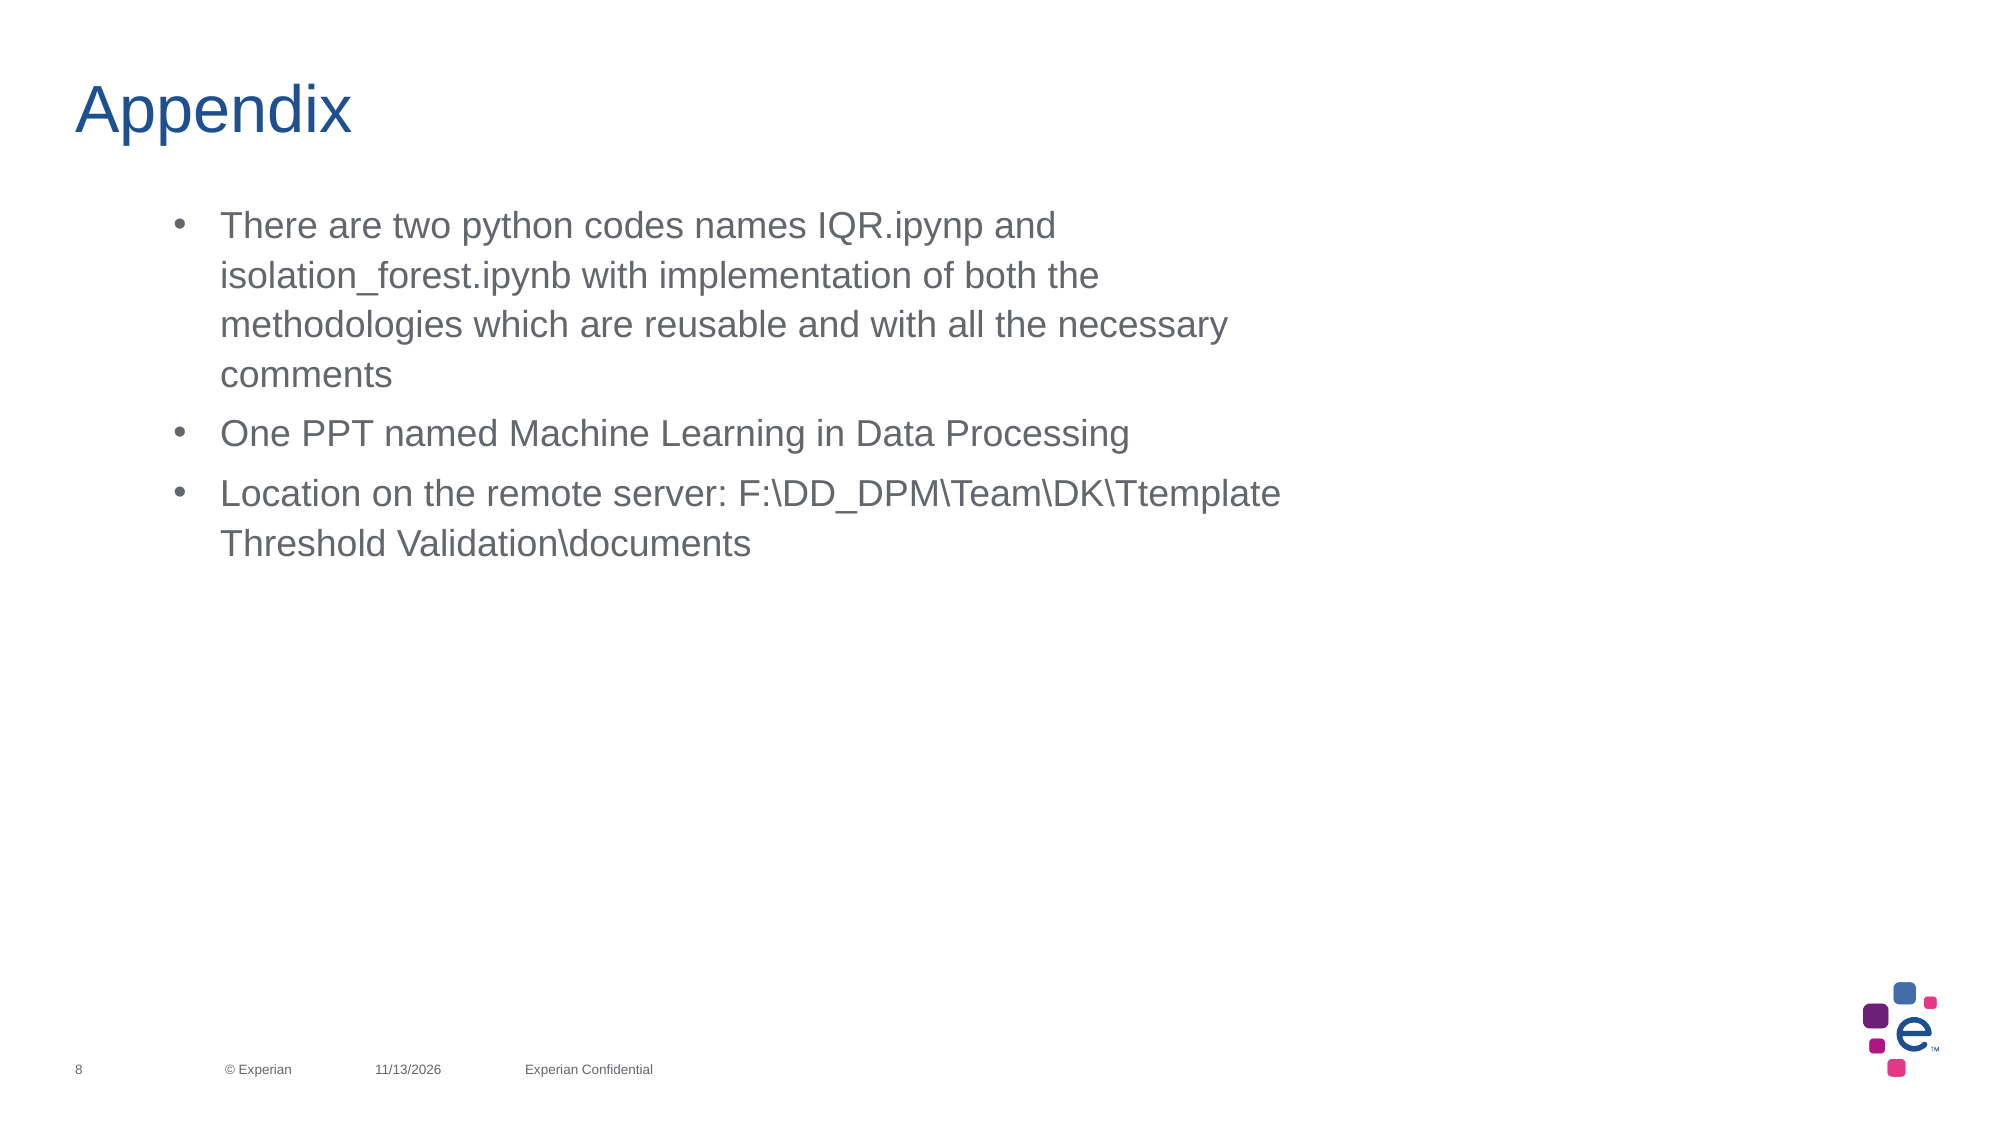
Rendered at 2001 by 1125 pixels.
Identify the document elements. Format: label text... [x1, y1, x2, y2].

list There are two python codes names IQR.ipynp and isolation_forest.ipynb with implementation of both the methodologies which are reusable and with all the necessary comments One PPT named Machine Learning in Data Processing Location on the remote server: F:\DD_DPM\Team\DK\Ttemplate Threshold Validation\documents [173, 196, 1327, 929]
picture [1863, 982, 1939, 1077]
text_box 8 © Experian 8/4/2023 Experian Confidential [74, 1028, 750, 1077]
title Appendix [75, 75, 1925, 159]
